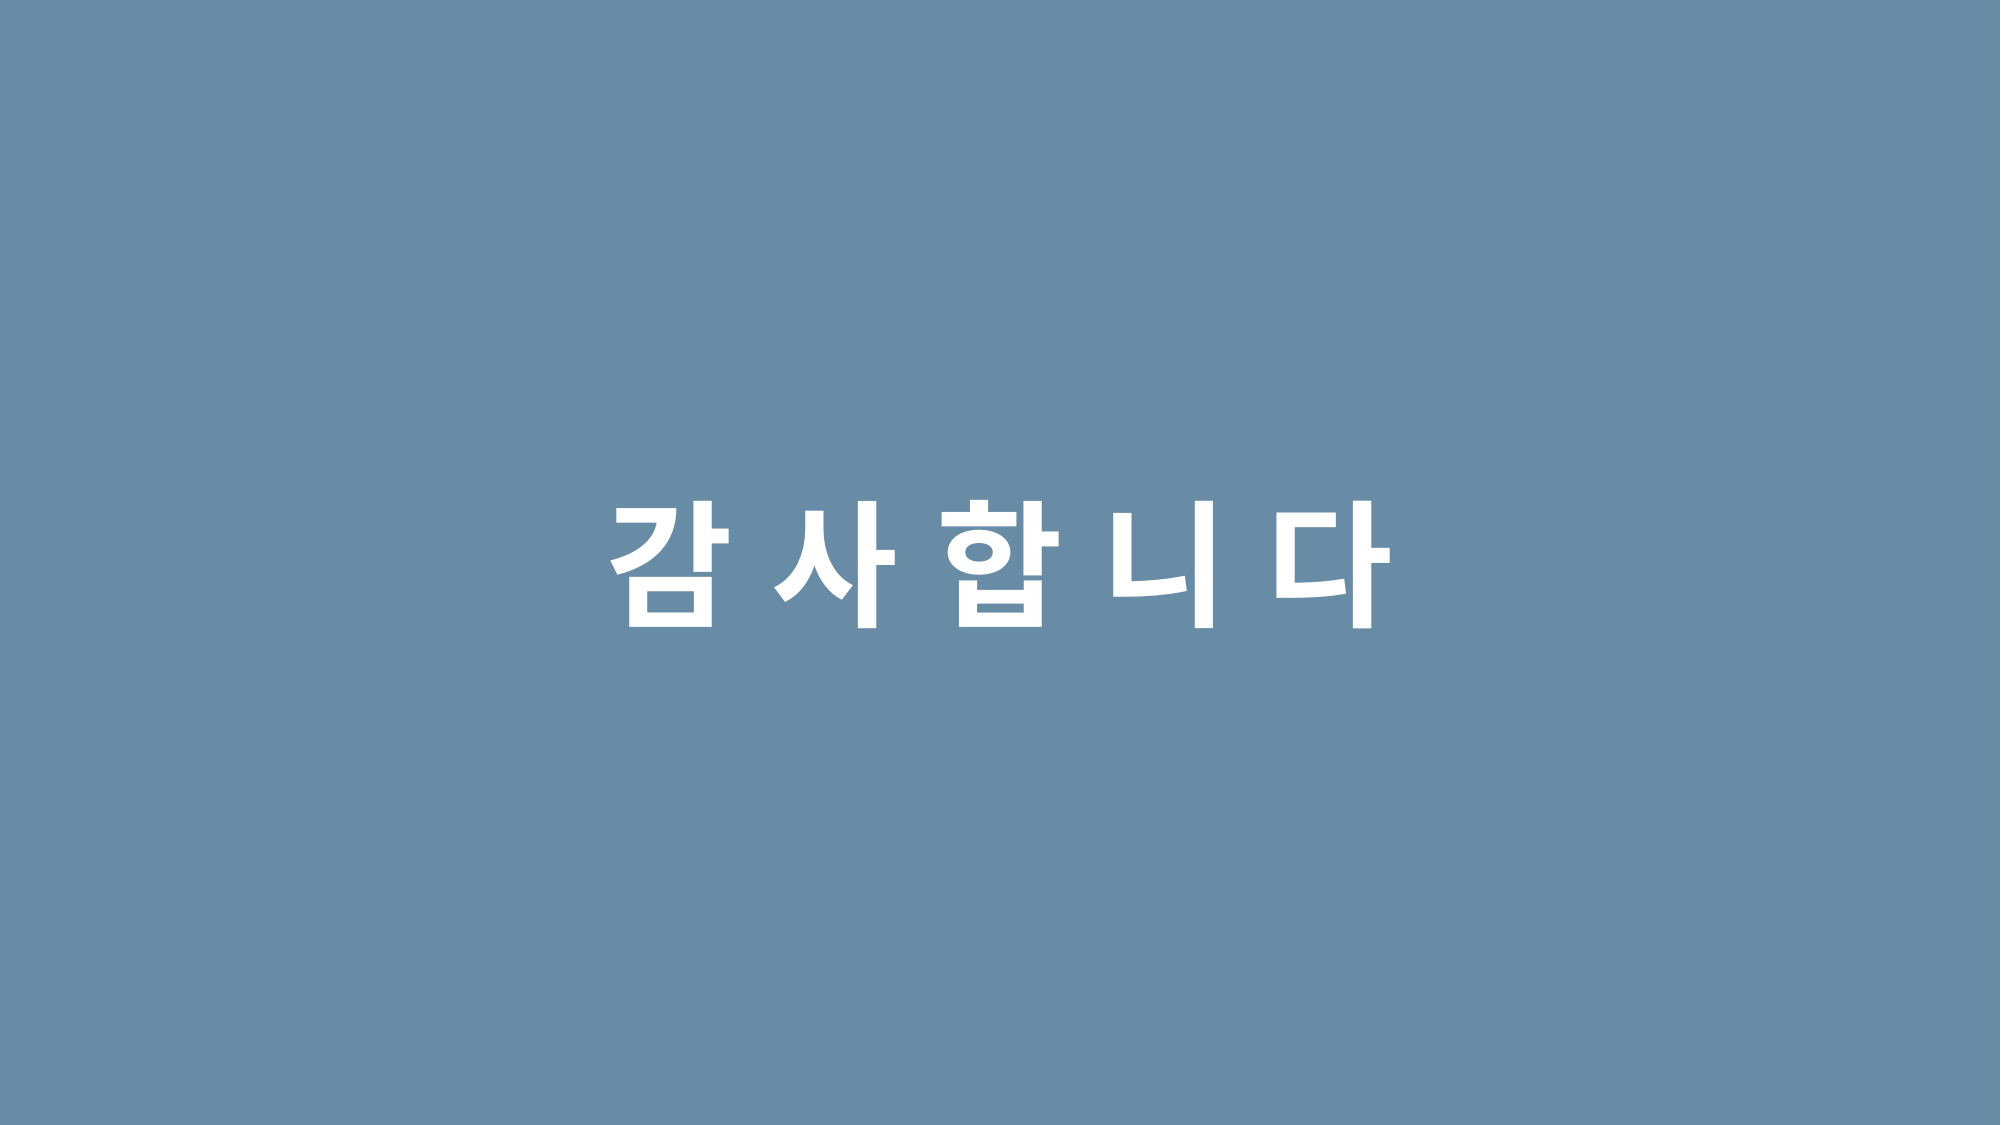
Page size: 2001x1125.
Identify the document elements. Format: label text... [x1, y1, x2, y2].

text_box 감 사 합 니 다 [606, 479, 1394, 645]
text_box [0, 0, 2000, 1125]
